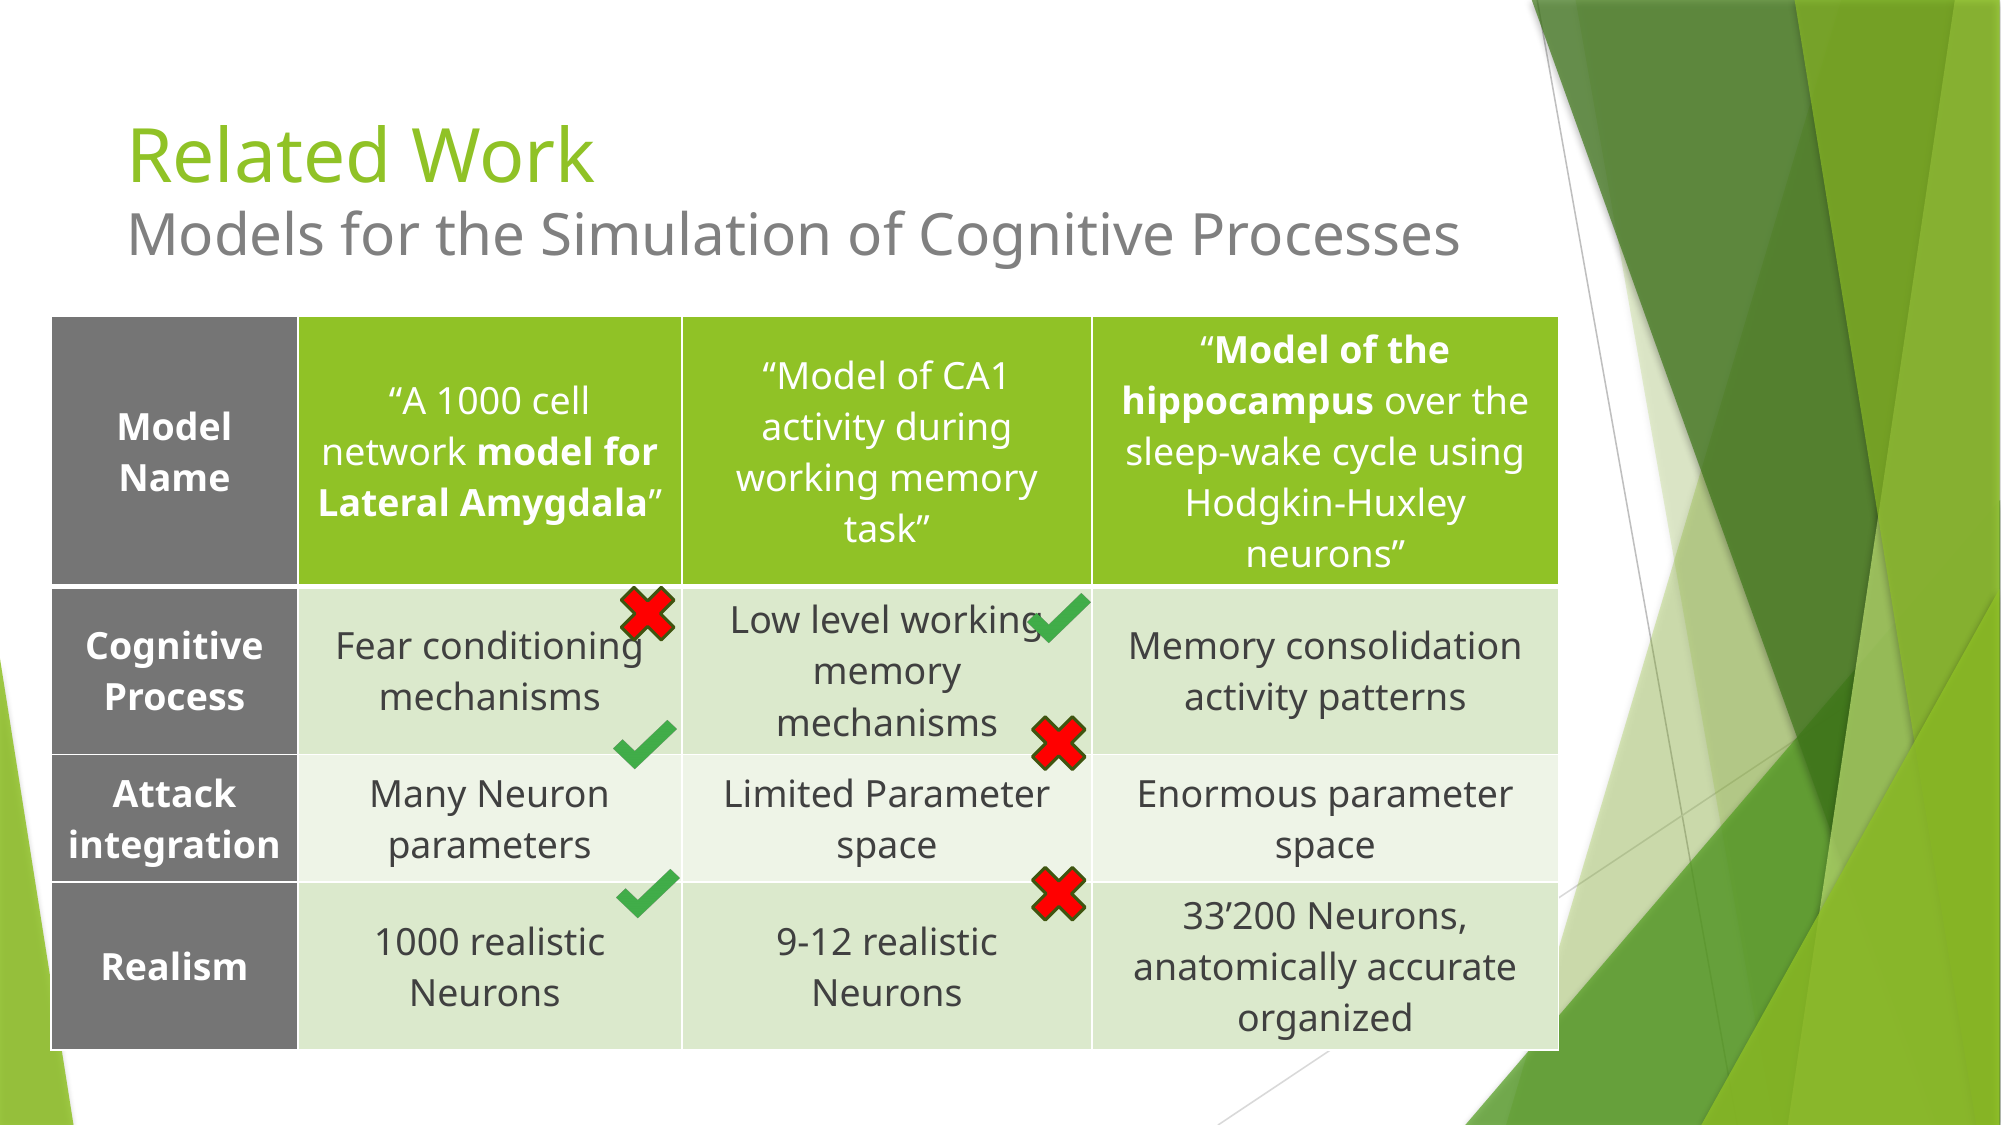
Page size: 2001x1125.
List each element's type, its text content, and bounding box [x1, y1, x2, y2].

table_cell 33’200 Neurons, anatomically accurate organized [1093, 883, 1558, 1049]
table_cell 1000 realistic Neurons [299, 883, 681, 1049]
table_cell Realism [52, 883, 297, 1049]
table_cell Limited Parameter space [683, 755, 1091, 881]
table_cell Attack integration [52, 755, 297, 881]
table_cell Low level working memory mechanisms [683, 589, 1091, 754]
table_cell Memory consolidation activity patterns [1093, 589, 1558, 754]
text_box [620, 586, 676, 642]
table_header “Model of the hippocampus over the sleep-wake cycle using Hodgkin-Huxley neurons” [1093, 317, 1558, 584]
picture [1026, 587, 1092, 649]
title Related Work Models for the Simulation of Cognitive Processes [111, 99, 1522, 315]
table_cell Fear conditioning mechanisms [299, 589, 681, 754]
table_header Model Name [52, 317, 297, 584]
picture [615, 863, 681, 925]
table_cell 9-12 realistic Neurons [683, 883, 1091, 1049]
text_box [1031, 715, 1087, 771]
table_header “Model of CA1 activity during working memory task” [683, 317, 1091, 584]
table_cell Enormous parameter space [1093, 755, 1558, 881]
table_cell Many Neuron parameters [299, 755, 681, 881]
picture [612, 713, 678, 776]
text_box [1031, 866, 1087, 922]
table_header “A 1000 cell network model for Lateral Amygdala” [299, 317, 681, 584]
table_cell Cognitive Process [52, 589, 297, 754]
